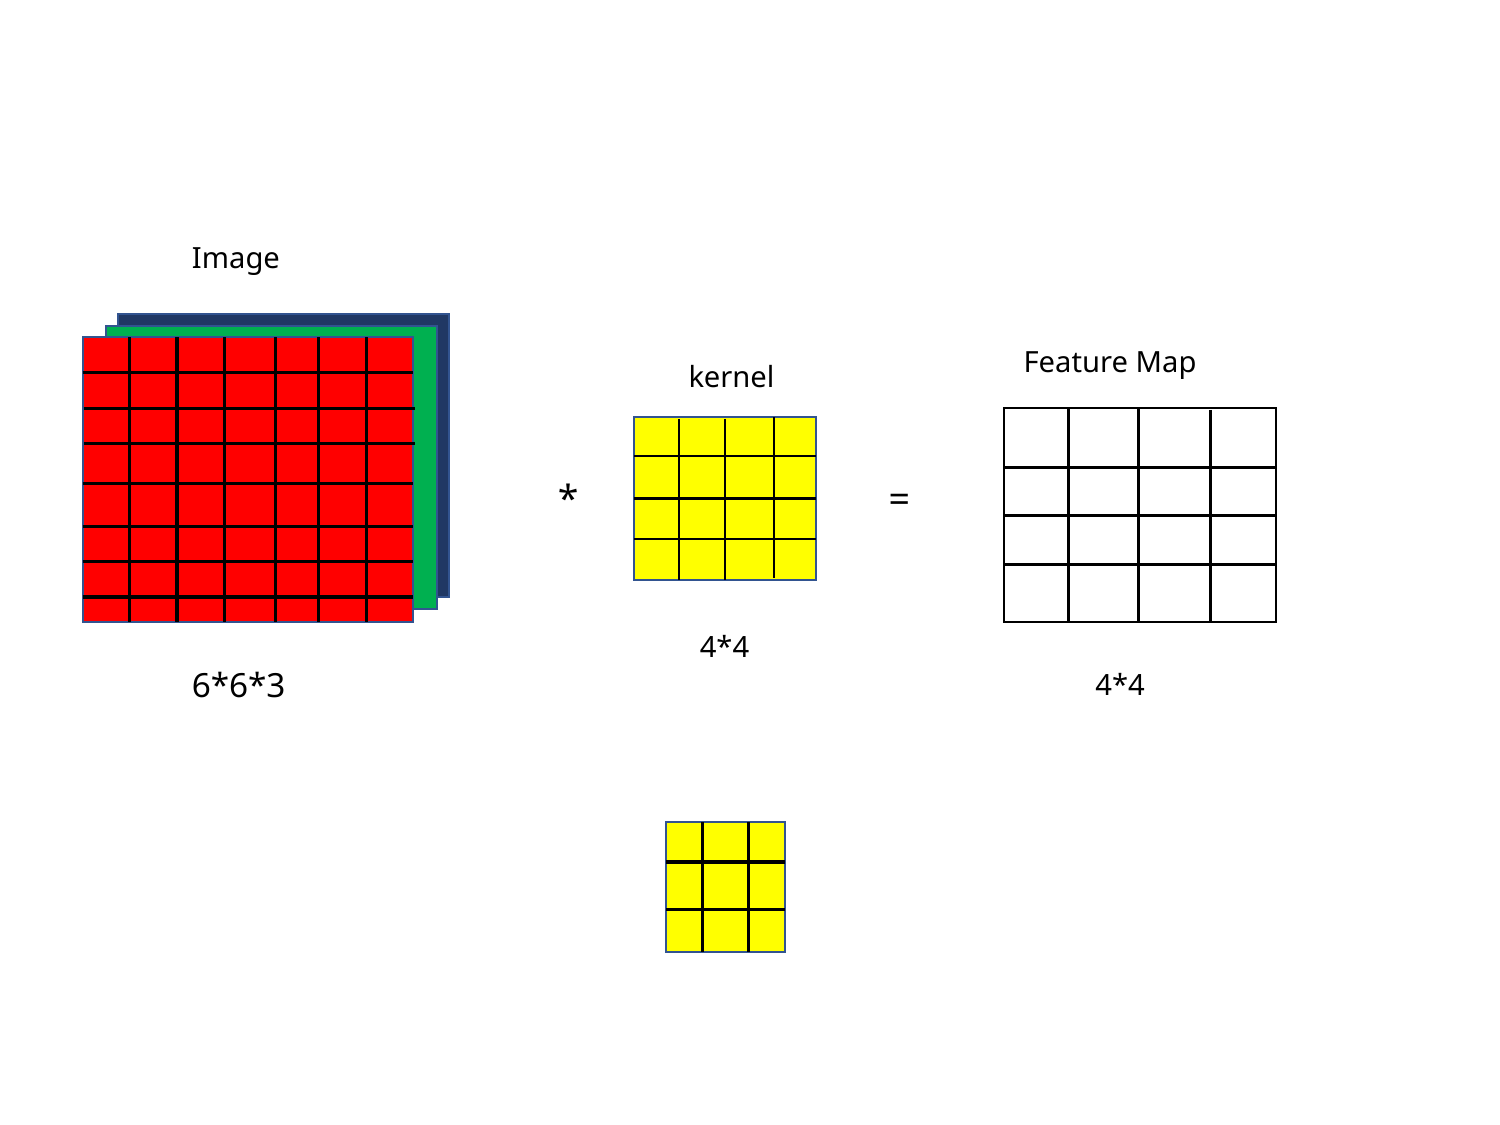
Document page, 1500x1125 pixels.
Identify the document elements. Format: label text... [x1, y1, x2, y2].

text_box Image [177, 231, 349, 282]
text_box 4*4 [684, 621, 774, 671]
text_box = [873, 467, 969, 527]
text_box [131, 445, 175, 482]
text_box [665, 821, 786, 953]
text_box [179, 445, 223, 482]
text_box [277, 410, 317, 442]
text_box [179, 374, 223, 407]
text_box [179, 410, 223, 442]
text_box [320, 410, 365, 442]
text_box [131, 528, 175, 560]
text_box [226, 445, 274, 482]
text_box [225, 599, 275, 623]
text_box [82, 484, 128, 525]
text_box [226, 485, 274, 525]
text_box Feature Map [1008, 336, 1228, 386]
text_box [131, 410, 175, 442]
text_box [368, 562, 414, 596]
text_box [226, 528, 274, 560]
text_box [179, 485, 223, 525]
text_box [277, 528, 317, 560]
text_box [131, 374, 175, 407]
text_box [276, 599, 318, 623]
text_box [1003, 407, 1277, 623]
text_box [131, 563, 175, 595]
text_box [226, 374, 274, 407]
text_box [277, 485, 317, 525]
text_box [179, 528, 223, 560]
text_box [320, 374, 365, 407]
text_box [226, 563, 274, 595]
text_box 4*4 [1080, 658, 1211, 709]
text_box [277, 445, 317, 482]
text_box [130, 599, 177, 623]
text_box [320, 485, 365, 525]
text_box [367, 598, 414, 623]
text_box [320, 445, 365, 482]
text_box 6*6*3 [177, 656, 319, 712]
text_box * [543, 467, 603, 527]
text_box [319, 599, 365, 623]
text_box [179, 563, 223, 595]
text_box [82, 527, 128, 560]
text_box [277, 563, 317, 595]
text_box [82, 373, 128, 482]
text_box [277, 374, 317, 407]
text_box [105, 325, 438, 610]
text_box [320, 563, 365, 595]
text_box [368, 445, 414, 483]
text_box [368, 527, 414, 561]
text_box [117, 313, 450, 598]
text_box kernel [673, 350, 799, 401]
text_box [82, 336, 414, 372]
text_box [368, 484, 414, 526]
text_box [82, 562, 128, 595]
text_box [320, 528, 365, 560]
text_box [368, 410, 414, 442]
text_box [82, 598, 129, 623]
text_box [131, 485, 175, 525]
text_box [226, 410, 274, 442]
text_box [368, 373, 414, 407]
text_box [633, 416, 817, 581]
text_box [178, 599, 224, 623]
